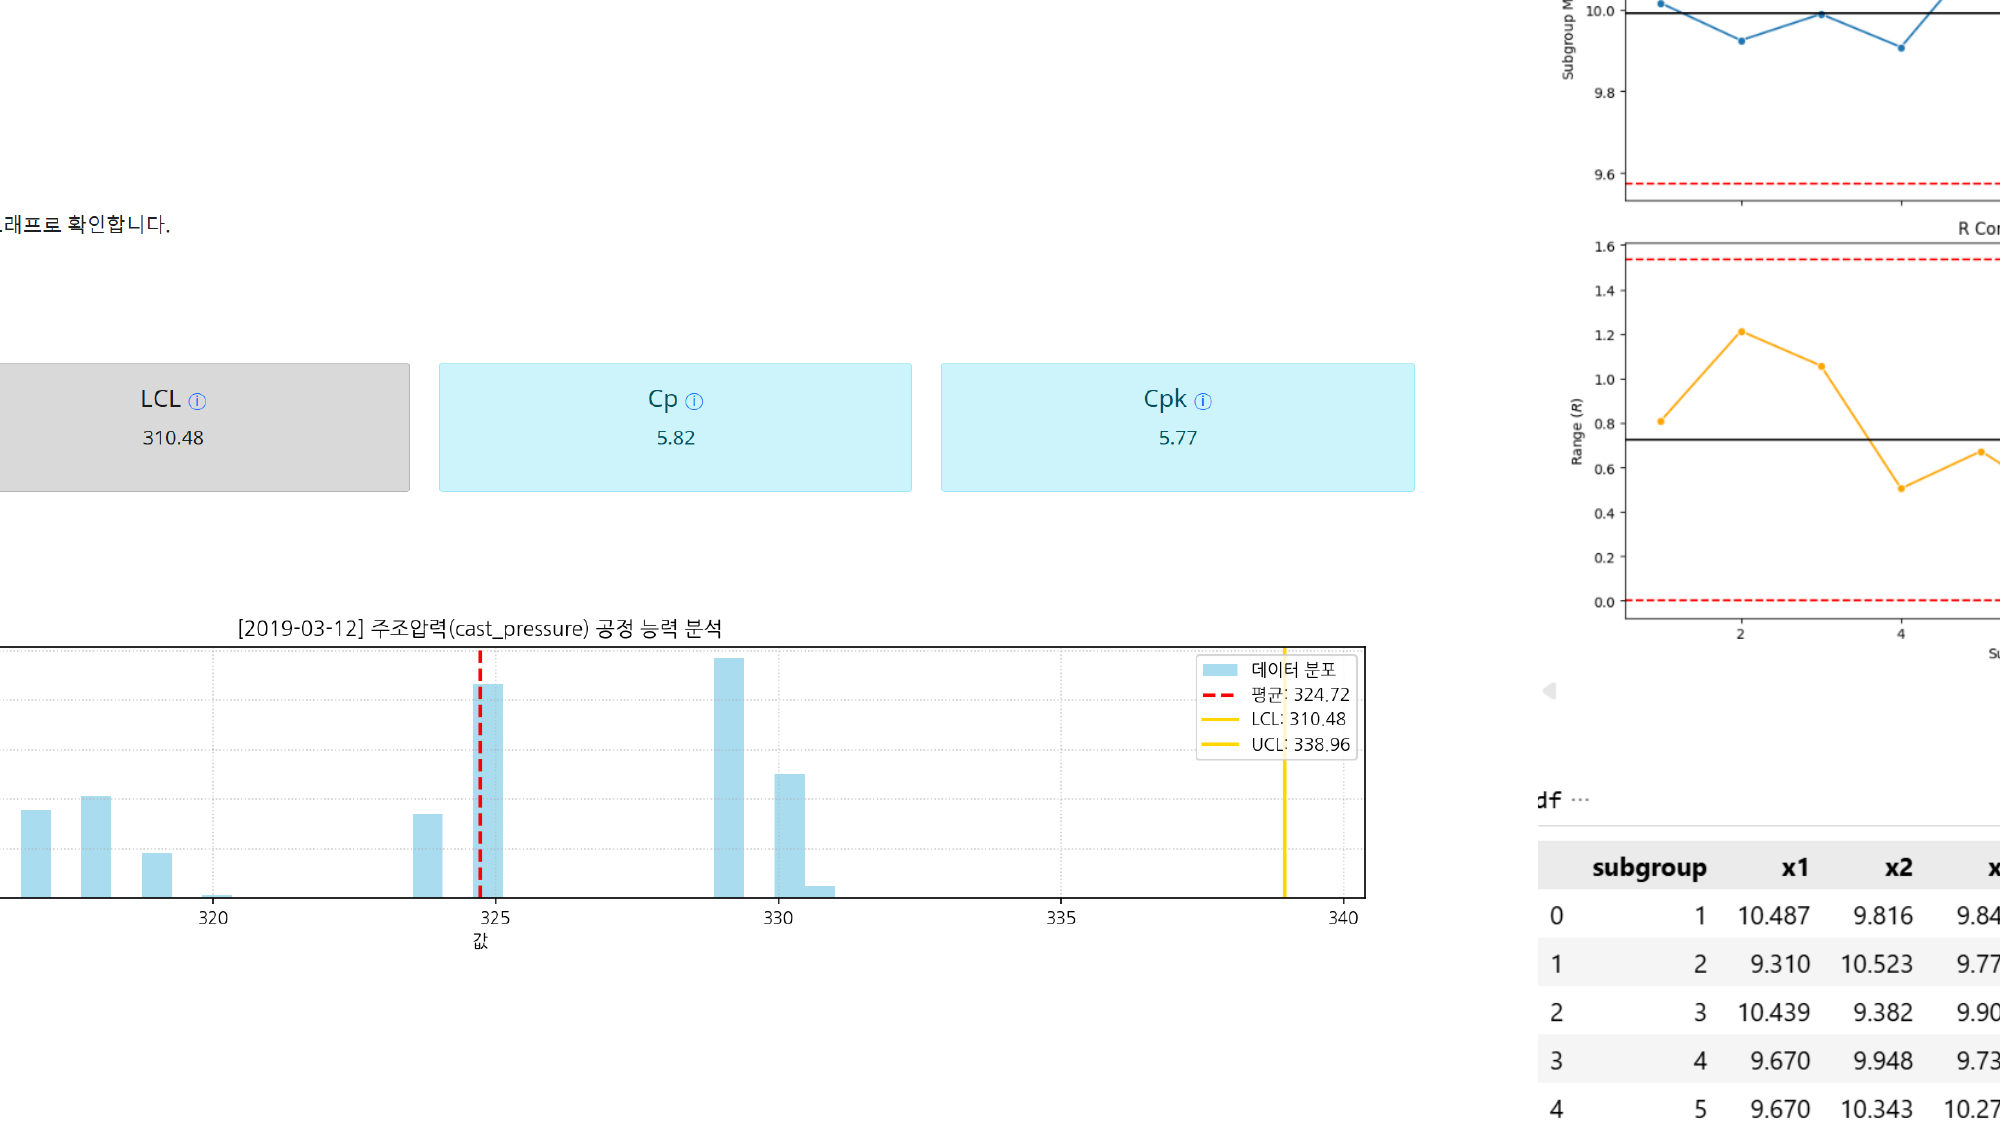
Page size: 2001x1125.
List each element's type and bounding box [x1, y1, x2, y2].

picture [1538, 0, 2000, 1125]
picture [0, 147, 1421, 964]
